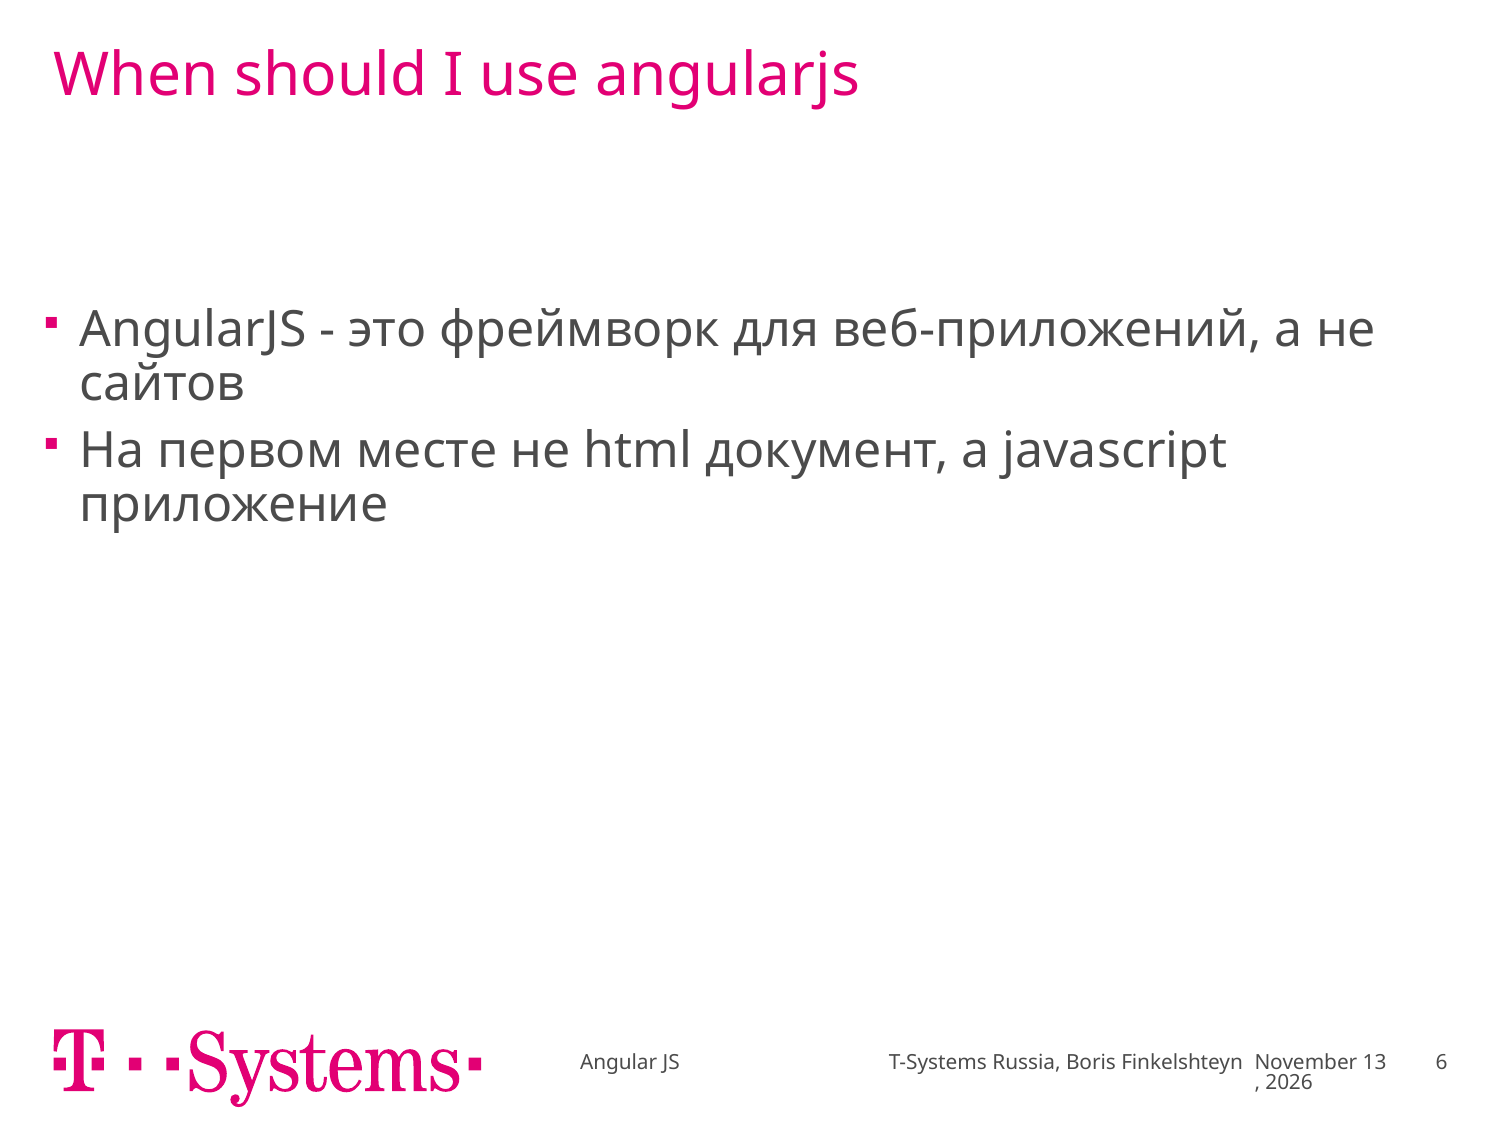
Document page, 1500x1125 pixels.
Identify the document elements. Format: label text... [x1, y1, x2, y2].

title When should I use angularjs [53, 43, 1447, 132]
footer Angular JS T-Systems Russia, Boris Finkelshteyn [567, 1038, 1244, 1087]
slide_number 6 [1399, 1038, 1448, 1087]
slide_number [1254, 1038, 1389, 1087]
text_box AngularJS - это фреймворк для веб-приложений, а не сайтов На первом месте не html документ, а javascript приложение [28, 296, 1436, 598]
